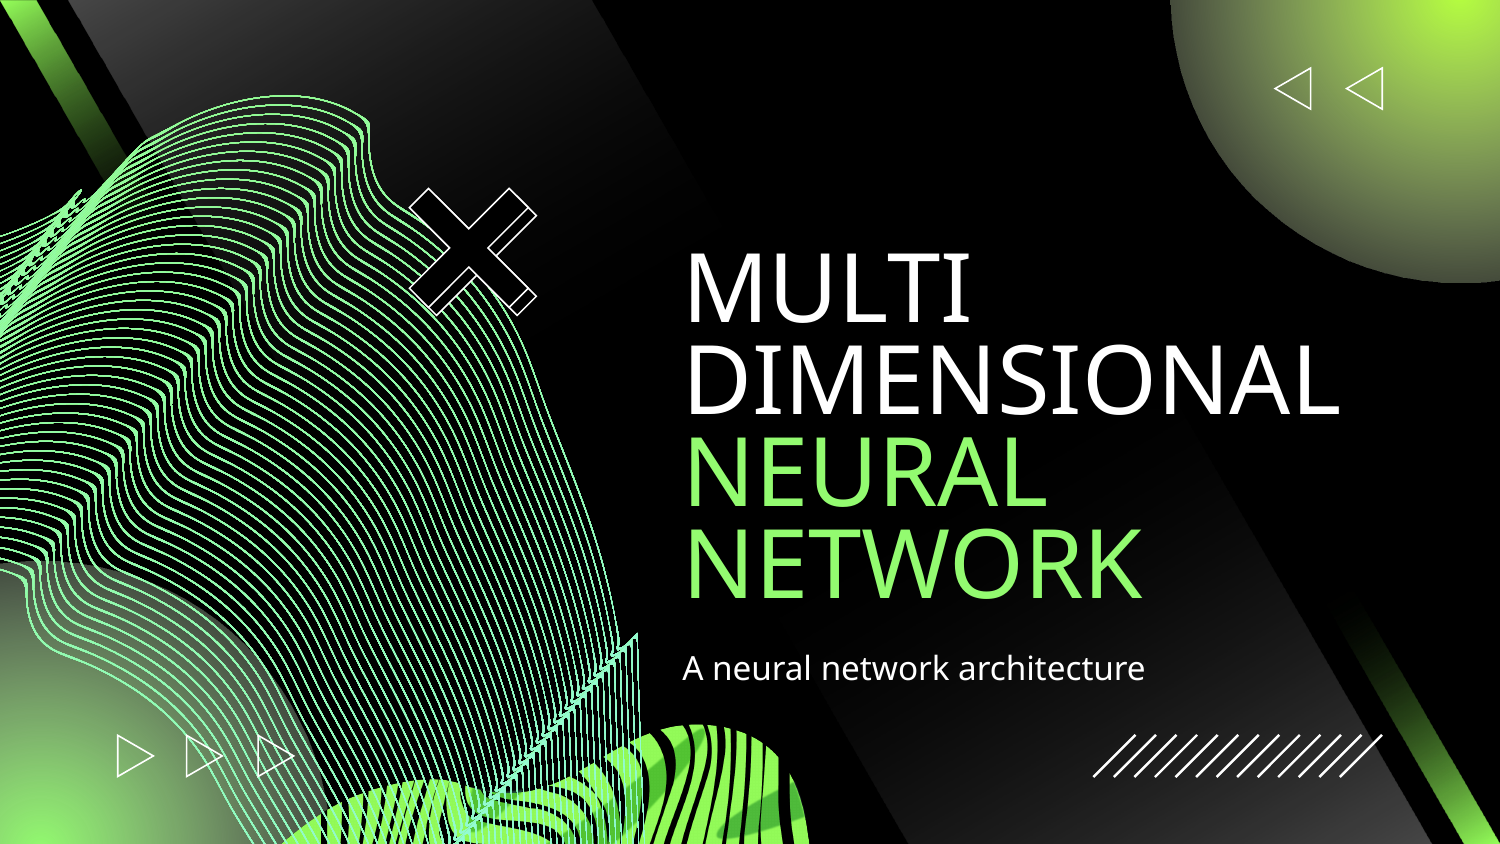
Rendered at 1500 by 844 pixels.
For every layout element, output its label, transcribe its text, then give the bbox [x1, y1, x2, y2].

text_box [409, 188, 537, 316]
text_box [116, 733, 296, 779]
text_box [1092, 733, 1384, 779]
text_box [0, 0, 652, 844]
title MULTI DIMENSIONAL NEURAL NETWORK [667, 133, 1456, 633]
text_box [1273, 66, 1384, 111]
picture [652, 0, 1500, 844]
subtitle A neural network architecture [667, 632, 1383, 711]
